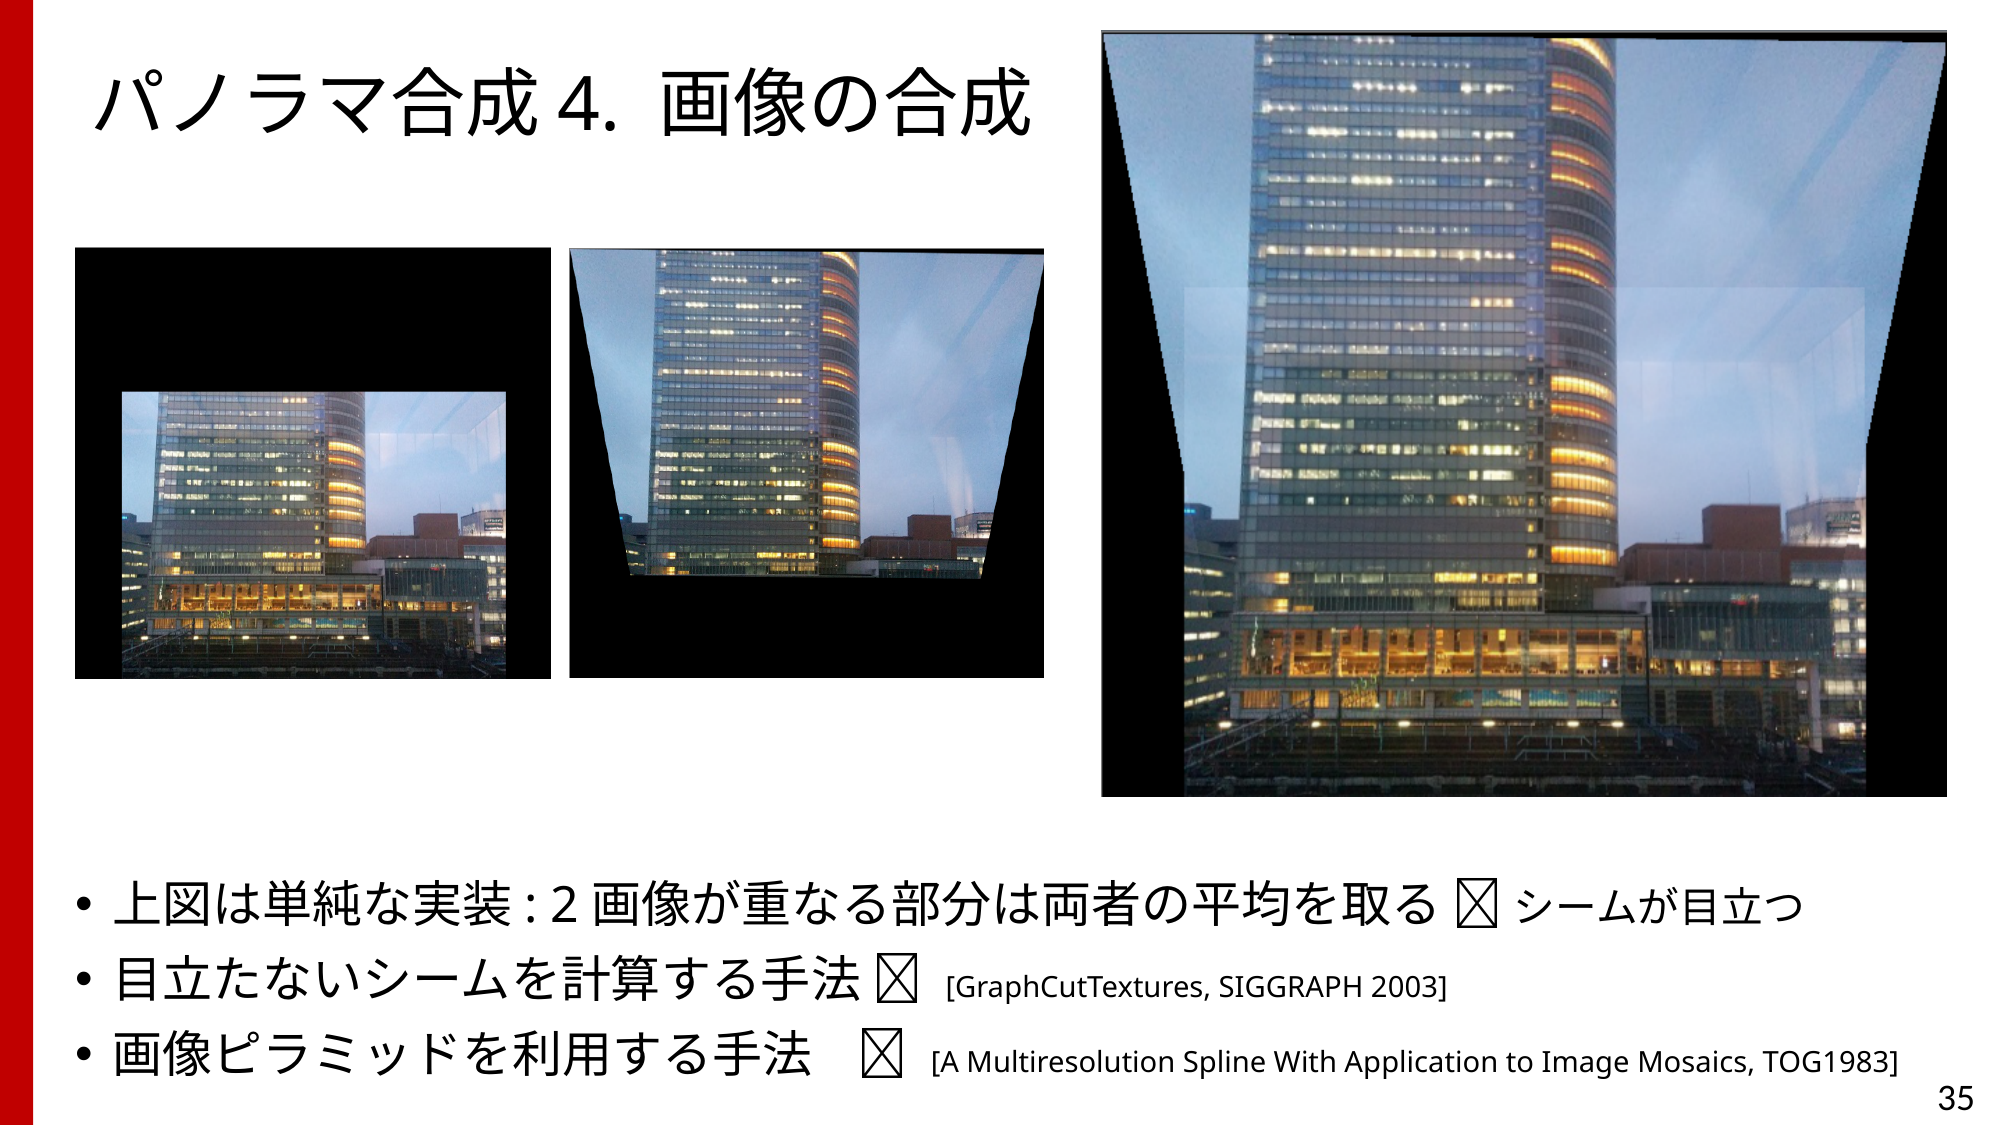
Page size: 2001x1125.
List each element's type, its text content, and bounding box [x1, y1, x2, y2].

list 上図は単純な実装: 2画像が重なる部分は両者の平均を取る  シームが目立つ 目立たないシームを計算する手法  [GraphCutTextures, SIGGRAPH 2003] 画像ピラミッドを利用する手法  [A Multiresolution Spline With Application to Image Mosaics, TOG1983] [60, 872, 2000, 1125]
title パノラマ合成4. 画像の合成 [1947, 46, 1958, 167]
title パノラマ合成4. 画像の合成 [75, 46, 1100, 167]
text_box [75, 247, 1044, 679]
slide_number 35 [1539, 1065, 1990, 1125]
picture [1100, 30, 1947, 797]
